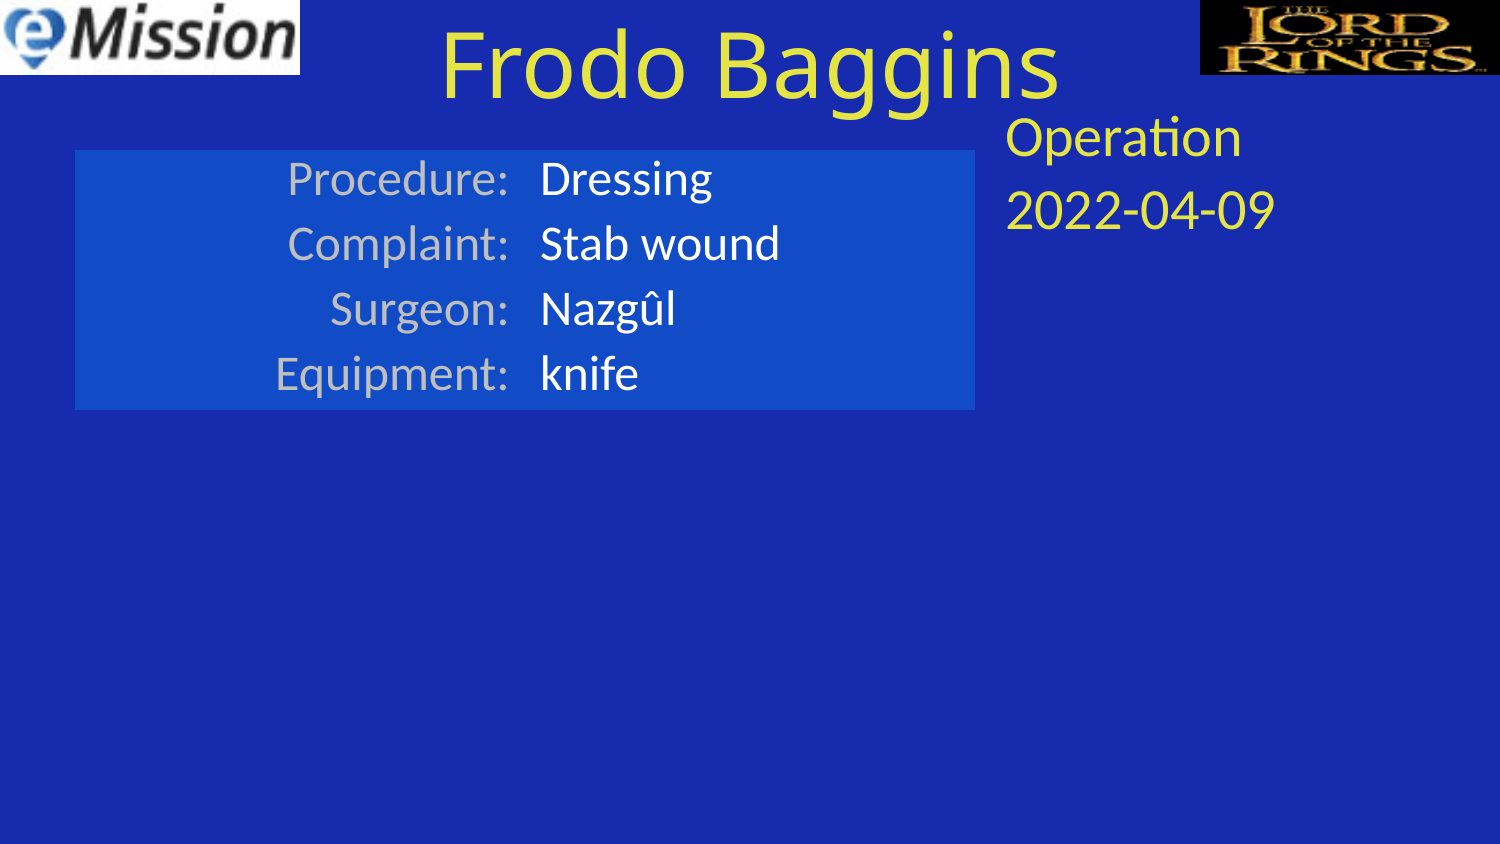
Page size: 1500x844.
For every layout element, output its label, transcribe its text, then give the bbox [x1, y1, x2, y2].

table_cell Complaint: [75, 215, 525, 280]
title Frodo Baggins [345, 0, 1155, 75]
table_cell Nazgûl [525, 280, 975, 345]
table_cell Stab wound [525, 215, 975, 280]
table_cell 2022-04-09 [990, 178, 1485, 252]
table_cell knife [525, 345, 975, 410]
table_header Operation [990, 105, 1485, 178]
table_cell Surgeon: [75, 280, 525, 345]
table_header Dressing [525, 150, 975, 215]
table_cell Equipment: [75, 345, 525, 410]
table_header Procedure: [75, 150, 525, 215]
picture [0, 0, 300, 75]
picture [1200, 0, 1500, 75]
